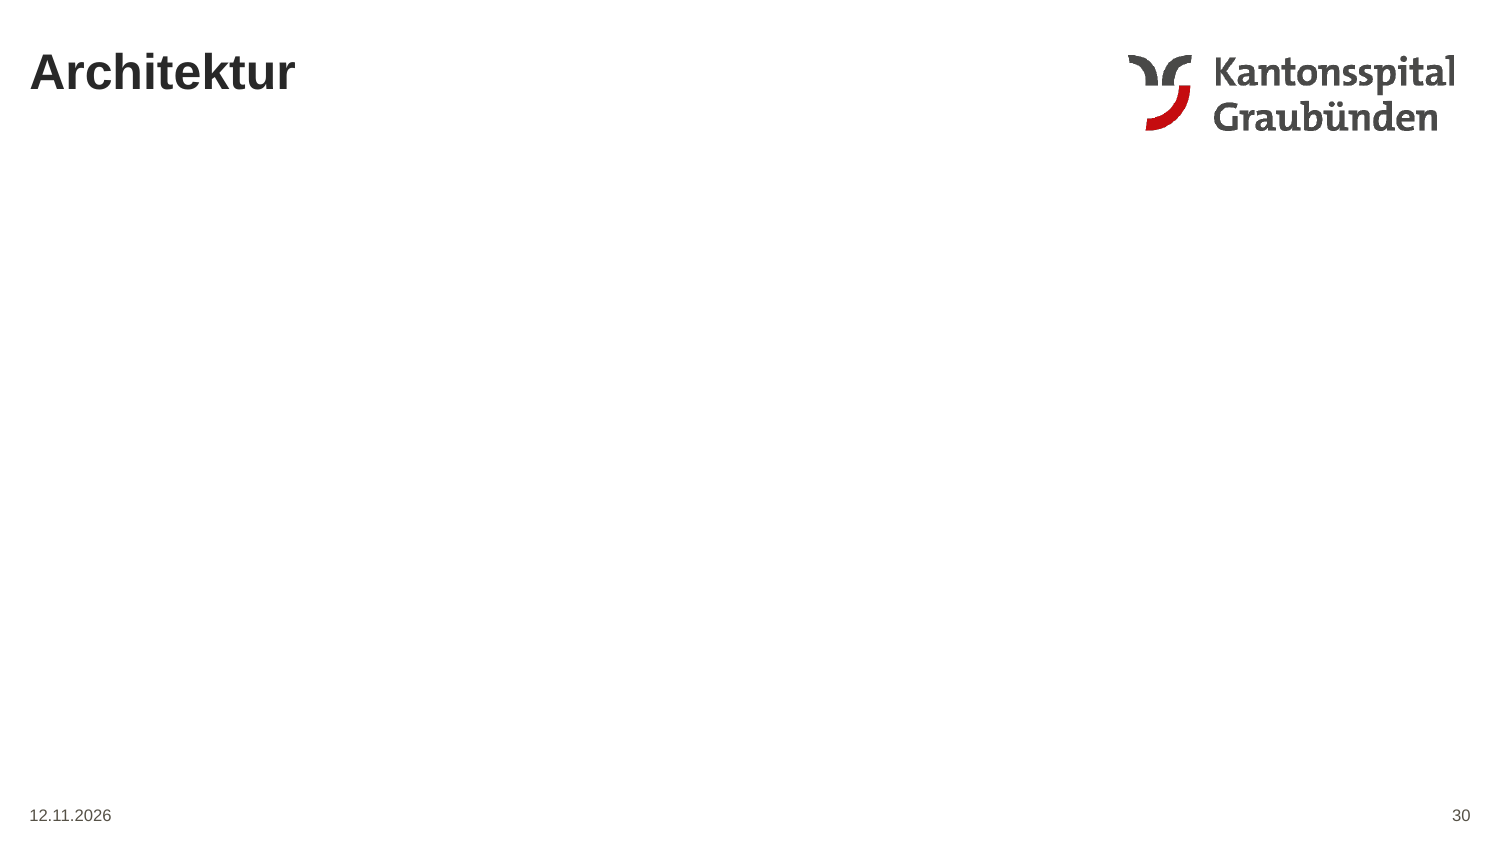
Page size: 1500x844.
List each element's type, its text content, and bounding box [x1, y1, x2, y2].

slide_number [29, 799, 296, 830]
picture [1128, 55, 1454, 131]
list Architektur [29, 32, 1117, 157]
slide_number 30 [1316, 799, 1471, 830]
